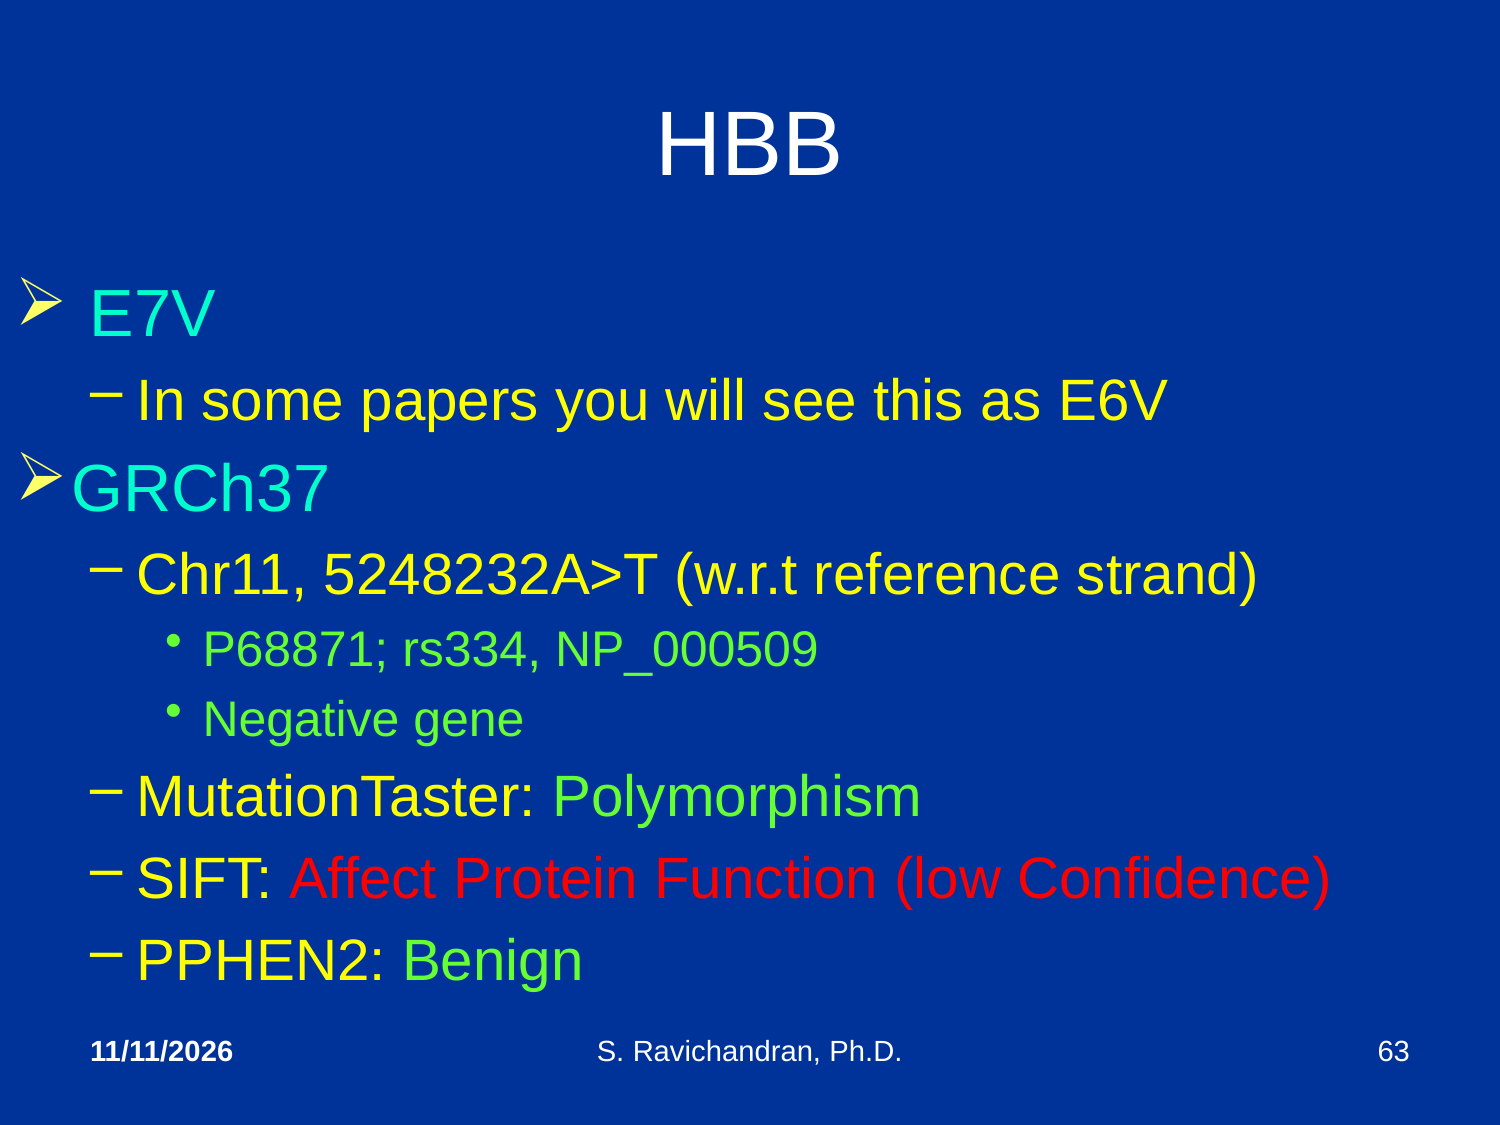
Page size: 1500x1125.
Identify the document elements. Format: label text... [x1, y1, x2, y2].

title HBB [74, 44, 1426, 233]
list E7V In some papers you will see this as E6V GRCh37 Chr11, 5248232A>T (w.r.t reference strand) P68871; rs334, NP_000509 Negative gene MutationTaster: Polymorphism SIFT: Affect Protein Function (low Confidence) PPHEN2: Benign [0, 262, 1426, 1006]
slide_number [74, 1024, 426, 1103]
slide_number 63 [1074, 1024, 1426, 1103]
footer S. Ravichandran, Ph.D. [512, 1024, 988, 1103]
